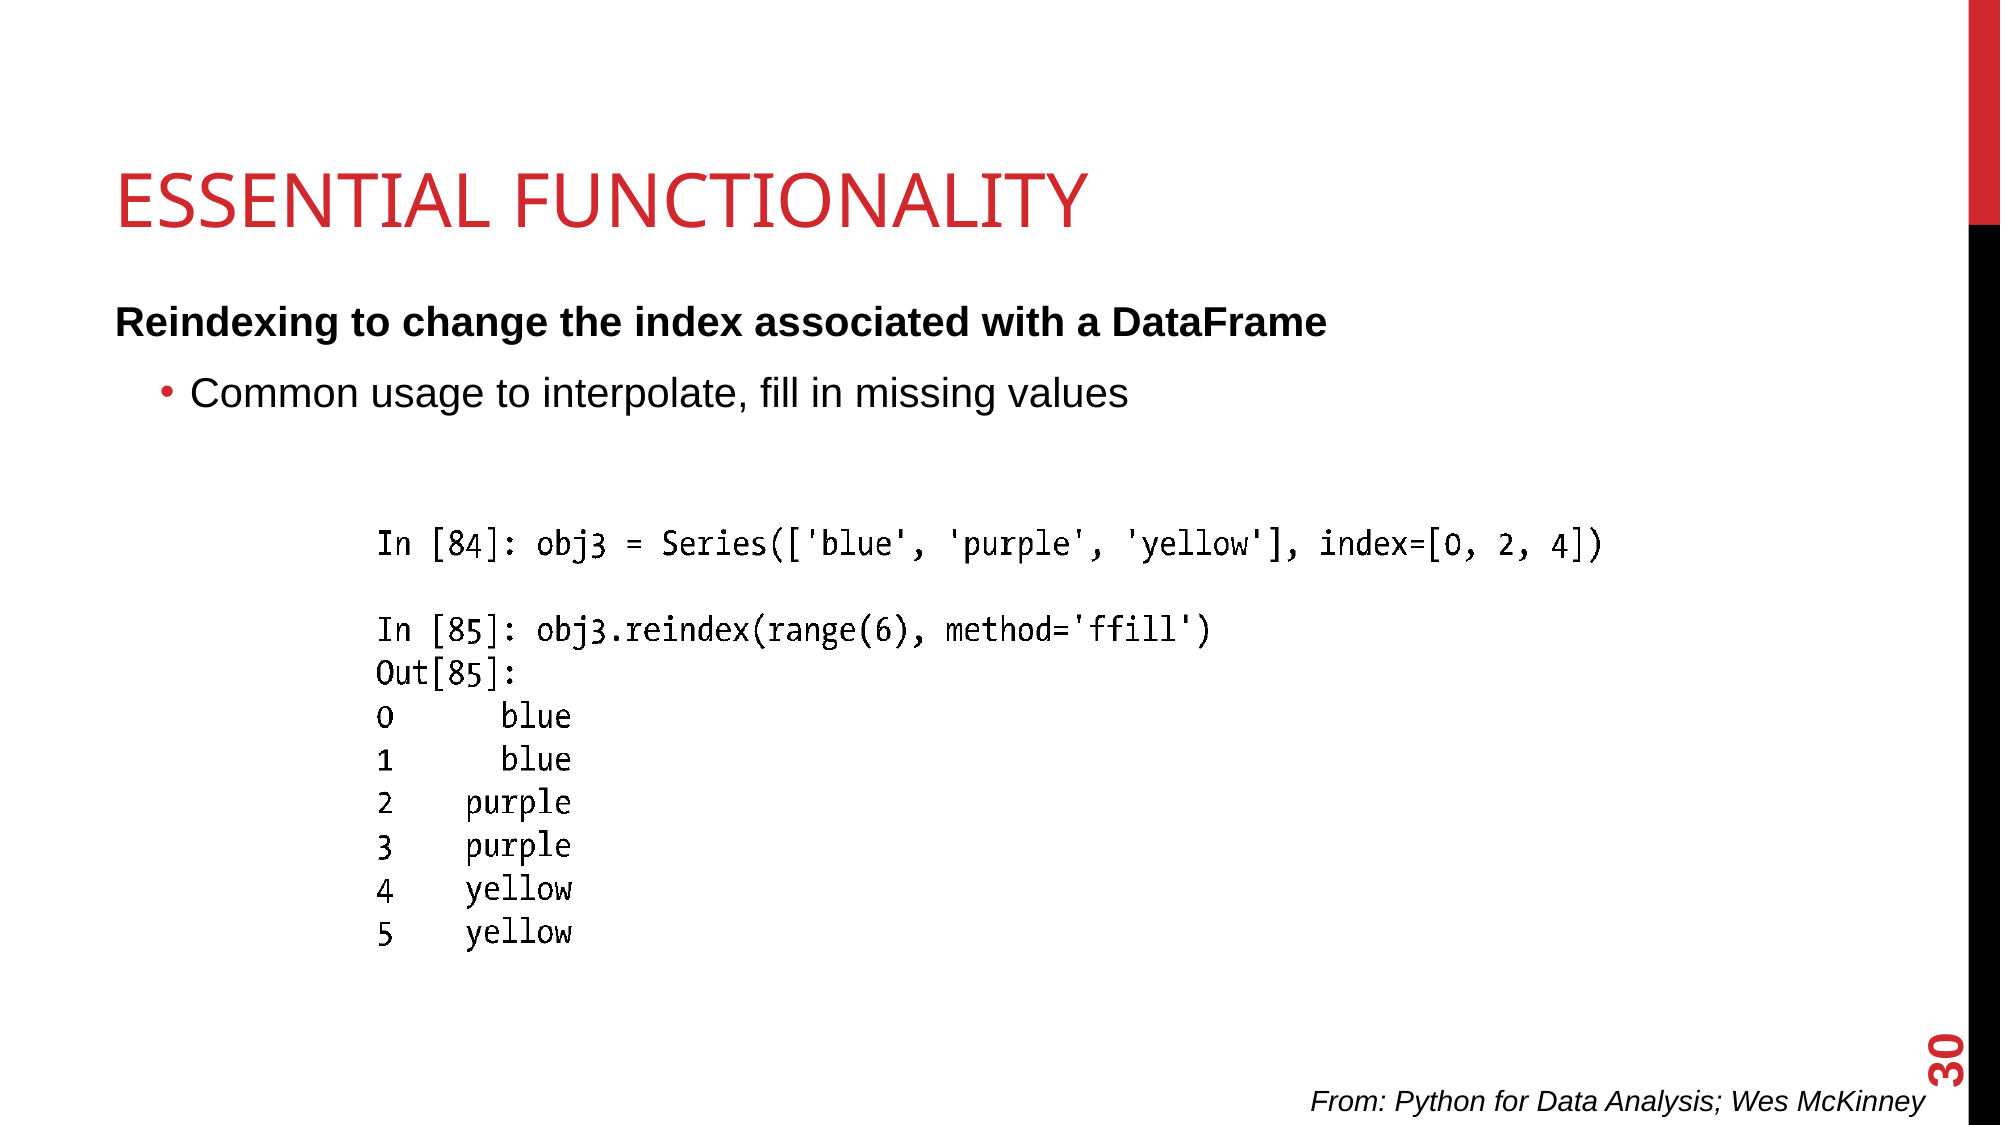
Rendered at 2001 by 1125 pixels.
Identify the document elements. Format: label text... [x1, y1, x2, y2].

title ESSENTIAL FUNCTIONALITY [99, 25, 1367, 250]
text_box From: Python for Data Analysis; Wes McKinney [1295, 1074, 1944, 1125]
list Reindexing to change the index associated with a DataFrame Common usage to interpolate, fill in missing values [99, 287, 1767, 1005]
picture [272, 512, 1701, 969]
slide_number <number> [1903, 887, 1984, 1104]
